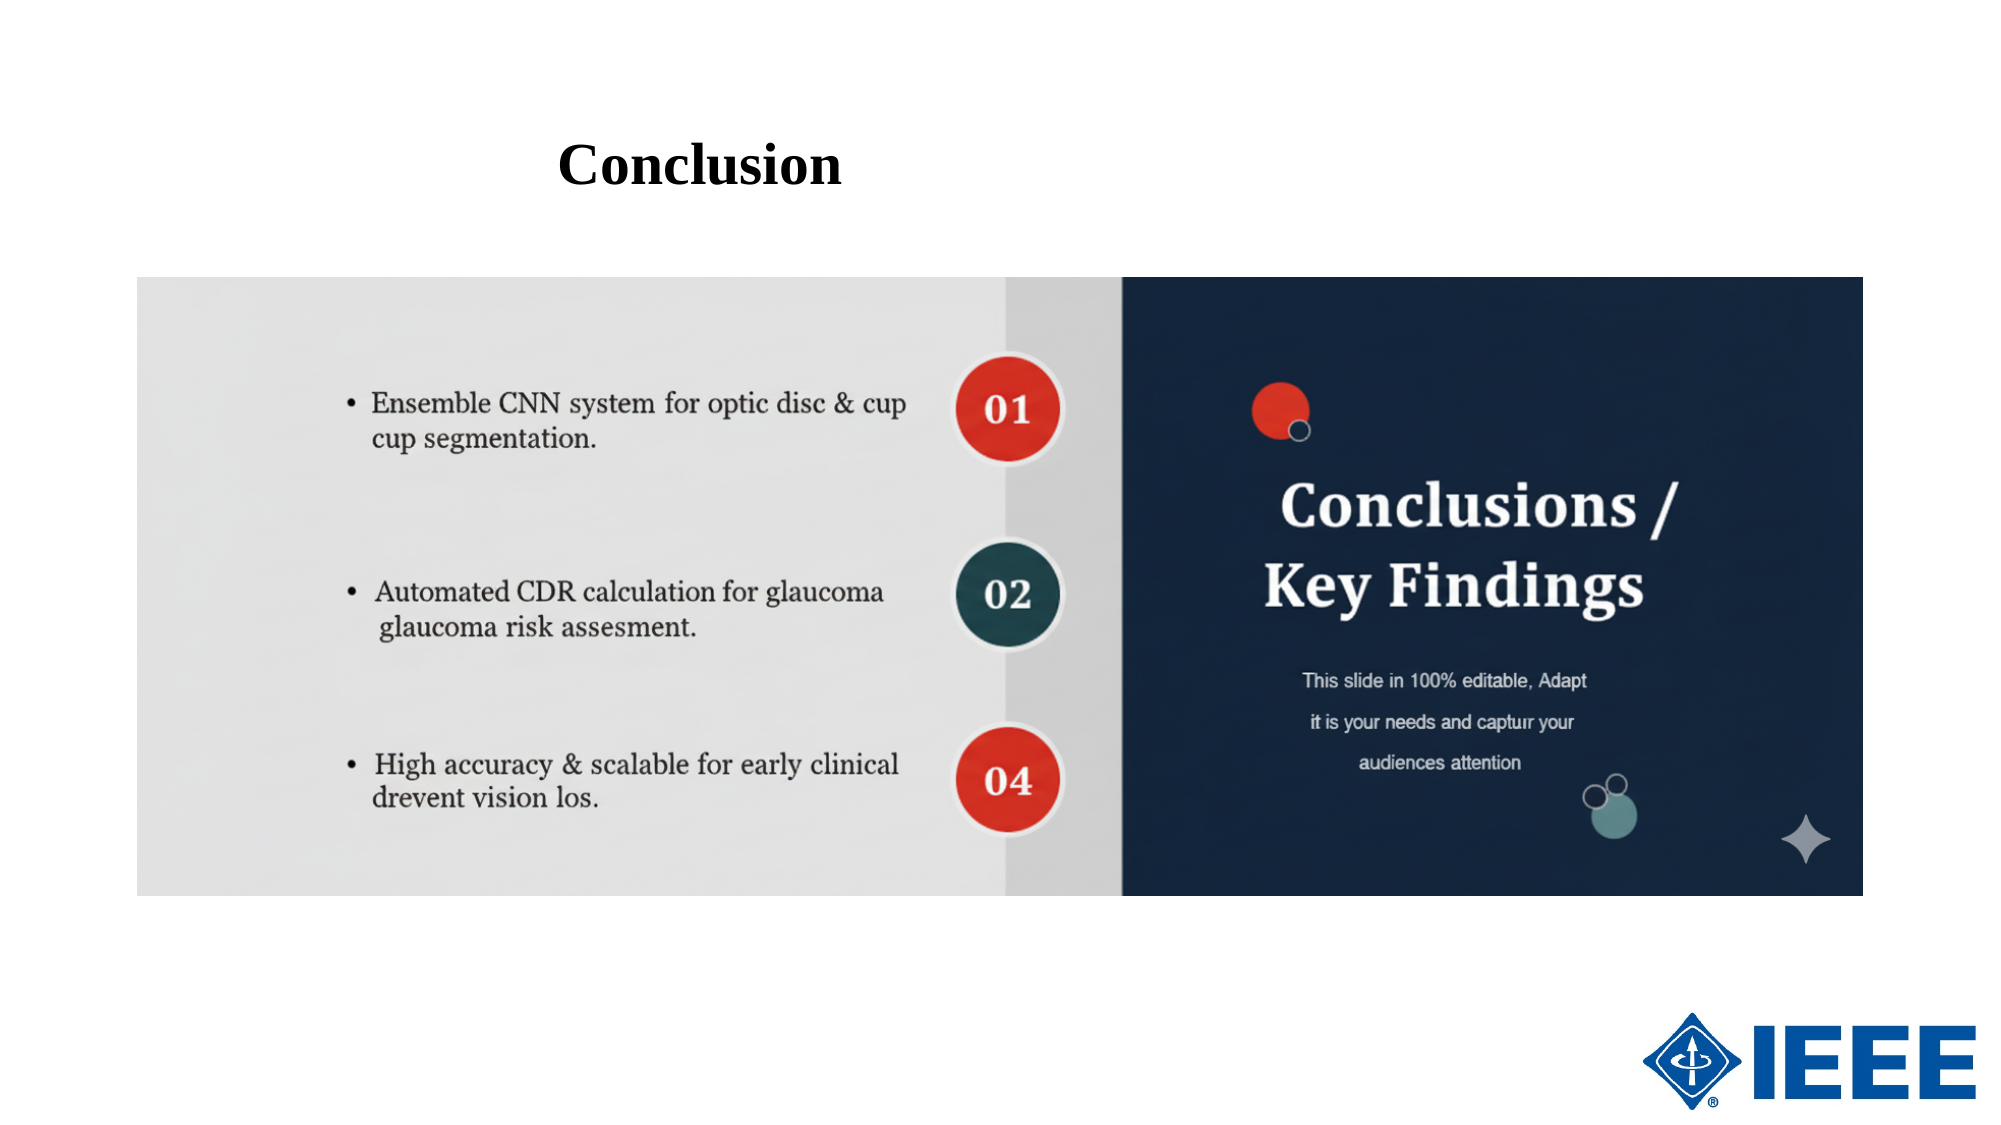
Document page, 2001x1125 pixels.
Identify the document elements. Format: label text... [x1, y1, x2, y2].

picture [1634, 997, 1993, 1125]
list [137, 277, 1863, 896]
title Conclusion [137, 59, 1863, 277]
